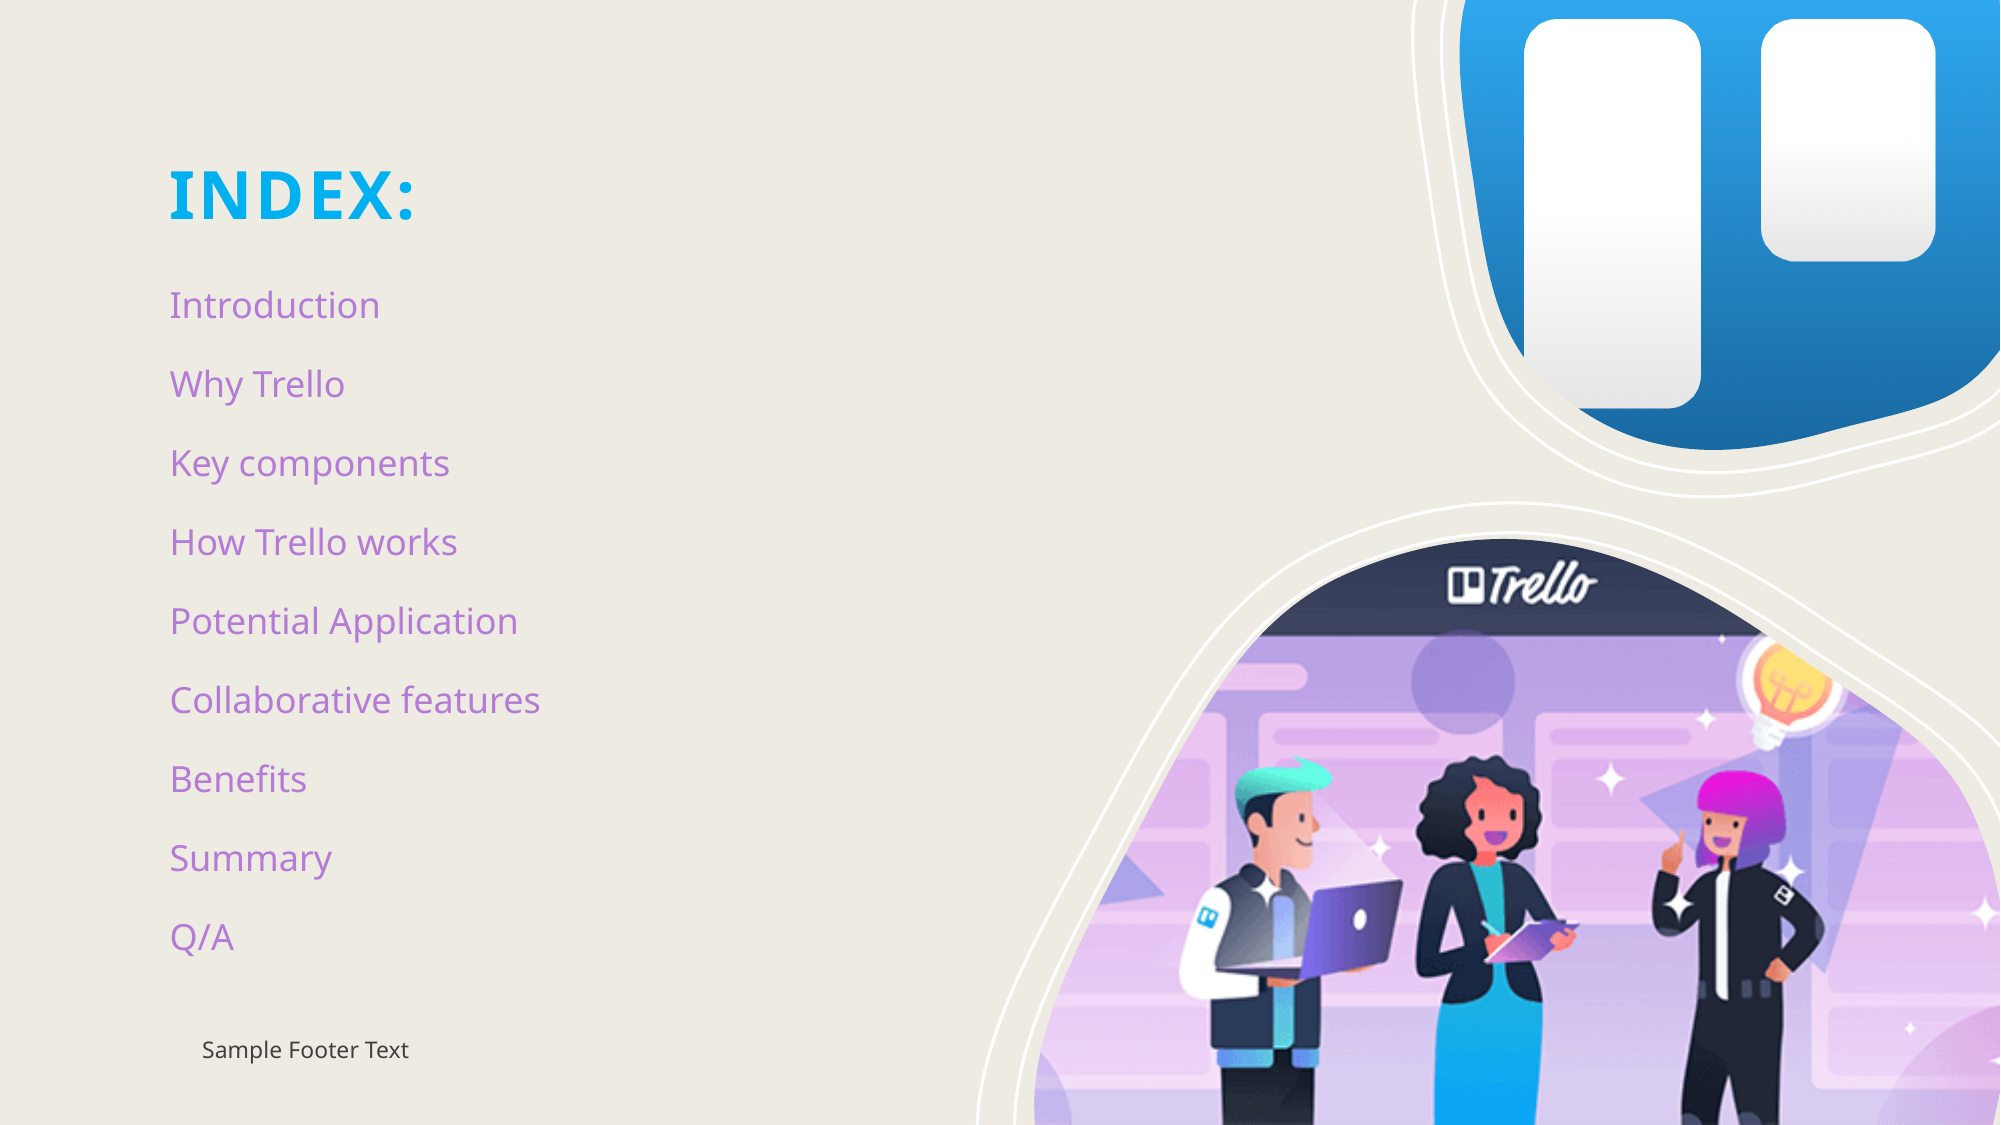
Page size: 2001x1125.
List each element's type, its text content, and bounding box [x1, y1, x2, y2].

picture [1459, 0, 2000, 451]
title INDEX: [151, 92, 819, 247]
picture [1033, 538, 2000, 1125]
footer Sample Footer Text [184, 1012, 1033, 1088]
list Introduction Why Trello Key components How Trello works Potential Application Collaborative features Benefits Summary Q/A [151, 247, 841, 979]
